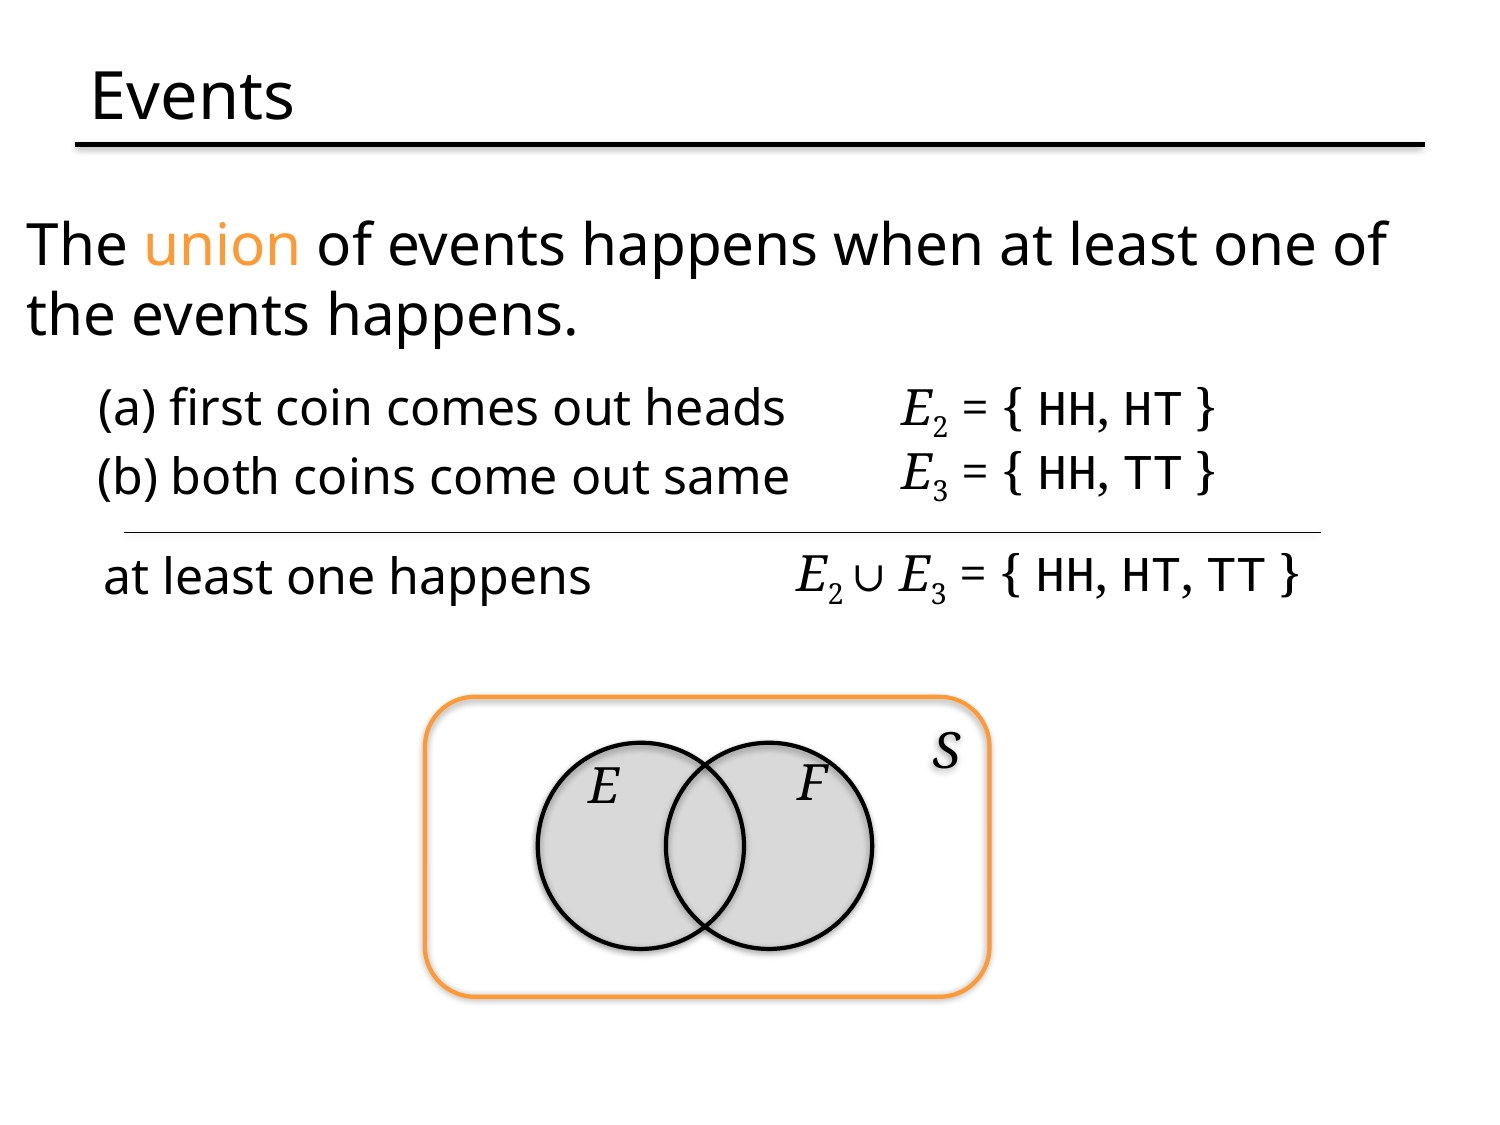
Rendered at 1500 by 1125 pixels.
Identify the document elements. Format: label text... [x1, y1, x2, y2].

title Events [75, 45, 1425, 145]
text_box E [573, 745, 635, 821]
text_box S [422, 694, 992, 999]
text_box [663, 740, 875, 952]
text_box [107, 367, 1245, 514]
text_box The union of events happens when at least one of the events happens. [12, 199, 1418, 355]
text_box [105, 531, 1334, 614]
text_box F [782, 742, 843, 818]
text_box [535, 740, 704, 952]
